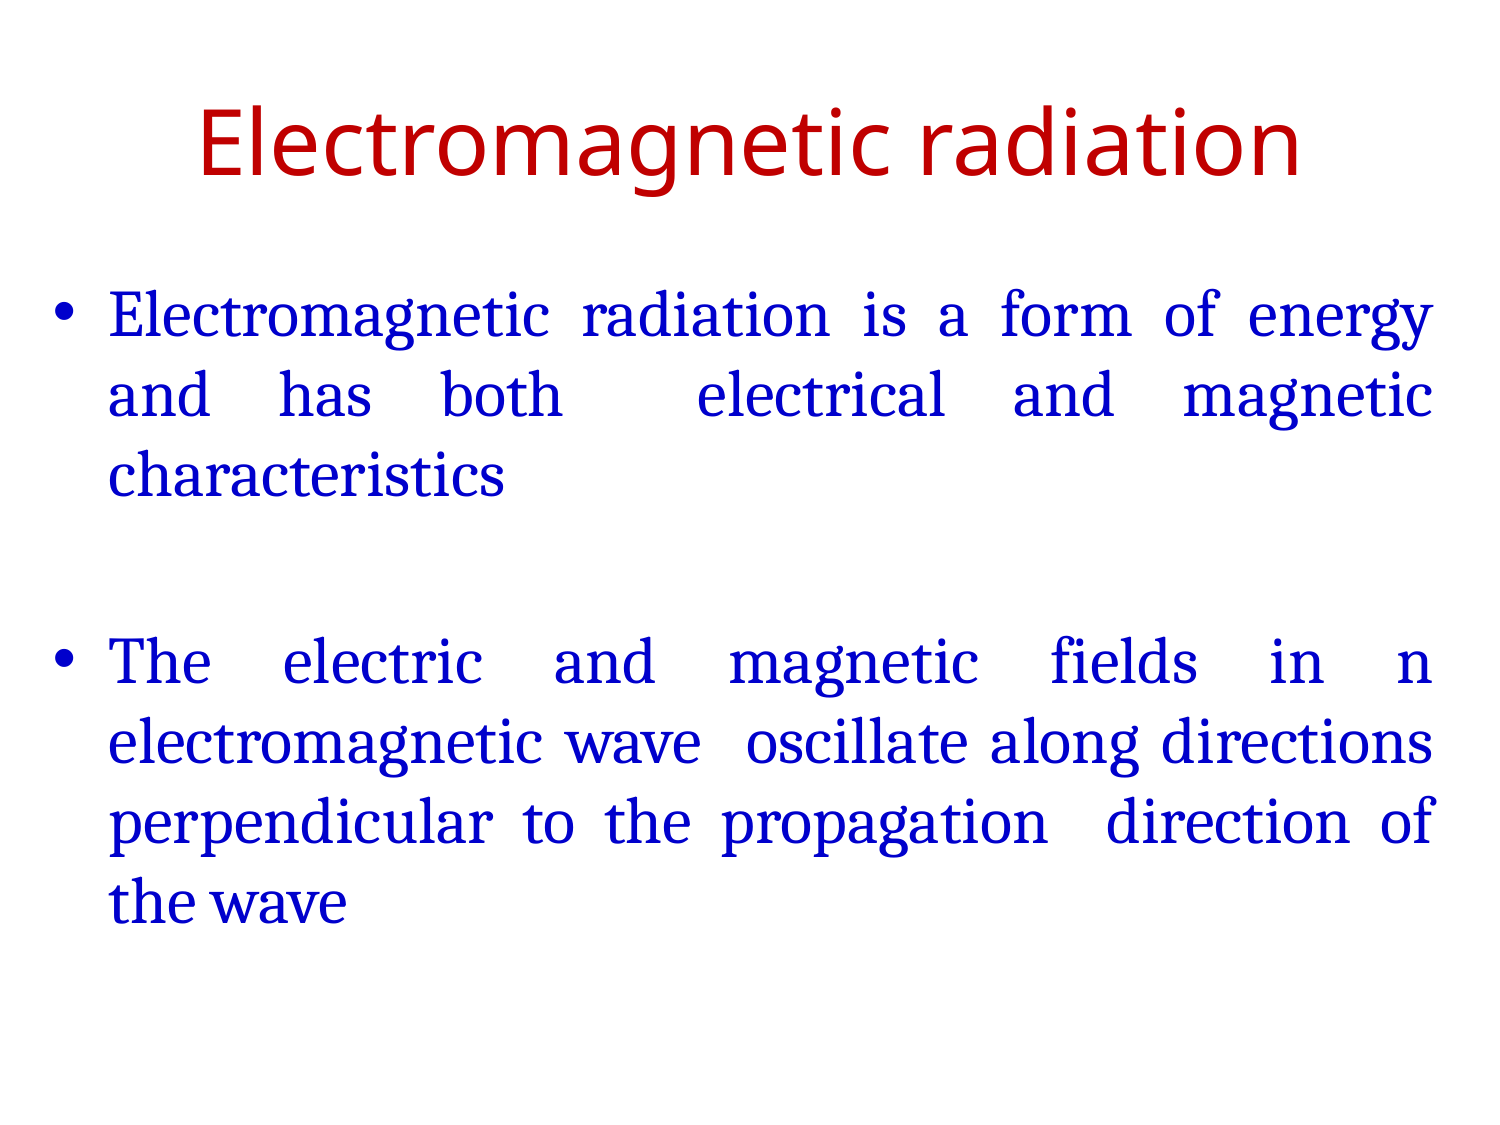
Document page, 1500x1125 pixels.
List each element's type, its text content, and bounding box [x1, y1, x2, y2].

list Electromagnetic radiation is a form of energy and has both electrical and magnetic characteristics The electric and magnetic fields in n electromagnetic wave oscillate along directions perpendicular to the propagation direction of the wave [37, 262, 1450, 1005]
title Electromagnetic radiation [75, 45, 1425, 233]
